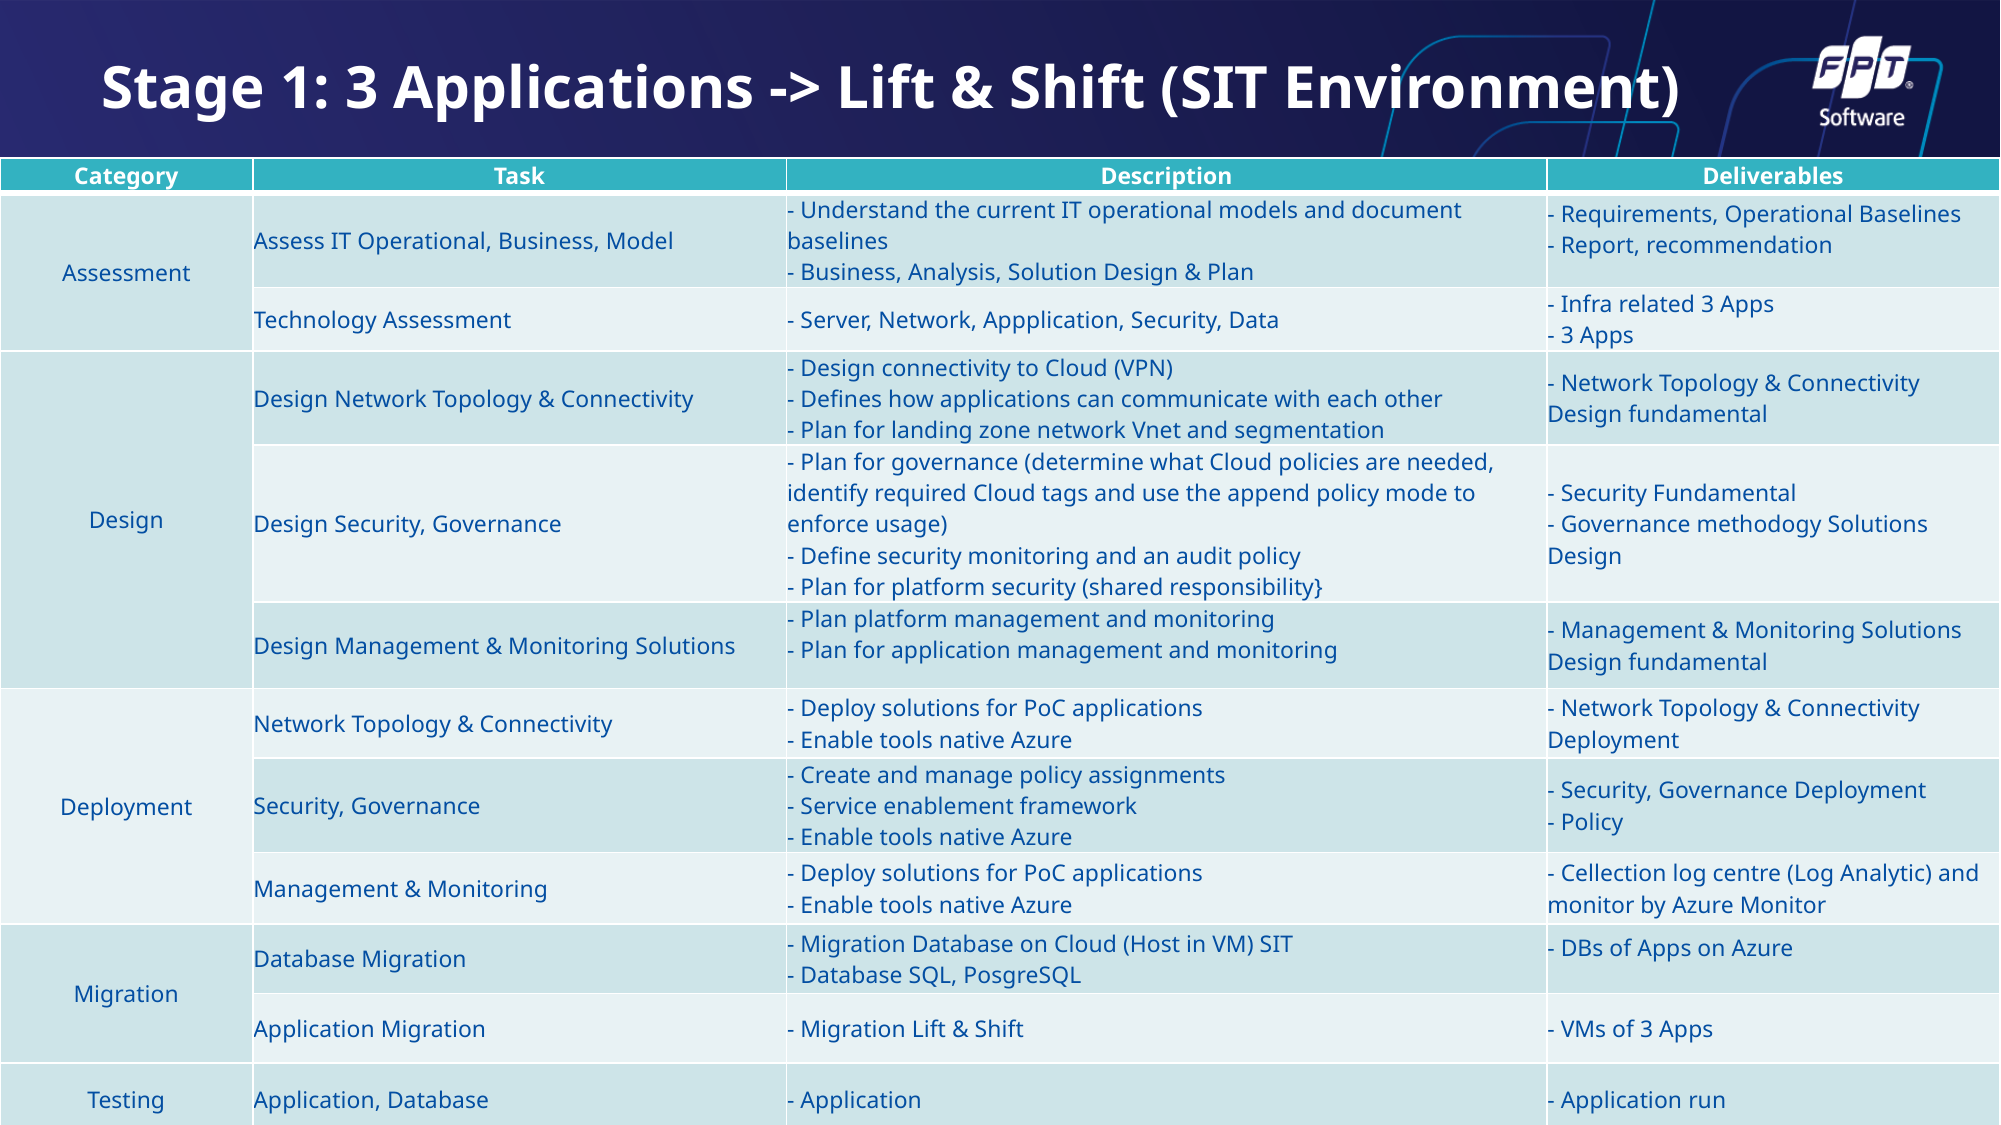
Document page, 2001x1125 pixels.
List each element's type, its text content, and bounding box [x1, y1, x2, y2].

picture [1619, 148, 1672, 157]
table_cell Management & Monitoring [254, 853, 786, 923]
picture [1649, 0, 2000, 157]
table_cell Assessment [1, 196, 252, 350]
table_cell - Deploy solutions for PoC applications - Enable tools native Azure [787, 853, 1546, 923]
table_cell - Migration Database on Cloud (Host in VM) SIT - Database SQL, PosgreSQL [787, 925, 1546, 993]
table_cell - Plan for governance (determine what Cloud policies are needed, identify required Cloud tags and use the append policy mode to enforce usage) - Define security monitoring and an audit policy - Plan for platform security (shared responsibility} [787, 446, 1546, 601]
table_cell - Deploy solutions for PoC applications - Enable tools native Azure [787, 689, 1546, 757]
table_cell Application Migration [254, 994, 786, 1062]
table_cell - Create and manage policy assignments - Service enablement framework - Enable tools native Azure [787, 759, 1546, 852]
table_cell - Migration Lift & Shift [787, 994, 1546, 1062]
table_cell - Application run [1548, 1064, 1999, 1125]
table_cell - Requirements, Operational Baselines - Report, recommendation [1548, 196, 1999, 287]
table_cell - Security Fundamental - Governance methodogy Solutions Design [1548, 446, 1999, 601]
table_cell - Network Topology & Connectivity Design fundamental [1548, 352, 1999, 444]
table_cell Migration [1, 925, 252, 1062]
table_cell Technology Assessment [254, 288, 786, 350]
table_cell Testing [1, 1064, 252, 1125]
table_header Description [787, 159, 1546, 190]
table_cell Security, Governance [254, 759, 786, 852]
picture [0, 0, 1652, 157]
table_cell - Cellection log centre (Log Analytic) and monitor by Azure Monitor [1548, 853, 1999, 923]
table_cell - Application [787, 1064, 1546, 1125]
table_cell Deployment [1, 689, 252, 923]
table_cell - Plan platform management and monitoring - Plan for application management and monitoring [787, 603, 1546, 688]
table_header Task [254, 159, 786, 190]
table_cell Design Network Topology & Connectivity [254, 352, 786, 444]
table_cell - DBs of Apps on Azure [1548, 925, 1999, 993]
table_cell Network Topology & Connectivity [254, 689, 786, 757]
table_cell Assess IT Operational, Business, Model [254, 196, 786, 287]
table_cell - Understand the current IT operational models and document baselines - Business, Analysis, Solution Design & Plan [787, 196, 1546, 287]
table_cell - VMs of 3 Apps [1548, 994, 1999, 1062]
table_cell Application, Database [254, 1064, 786, 1125]
table_cell - Security, Governance Deployment - Policy [1548, 759, 1999, 852]
table_cell Database Migration [254, 925, 786, 993]
table_cell - Server, Network, Appplication, Security, Data [787, 288, 1546, 350]
table_cell - Design connectivity to Cloud (VPN) - Defines how applications can communicate with each other - Plan for landing zone network Vnet and segmentation [787, 352, 1546, 444]
table_cell - Network Topology & Connectivity Deployment [1548, 689, 1999, 757]
table_header Category [1, 159, 252, 190]
table_header Deliverables [1548, 159, 1999, 190]
table_cell Design [1, 352, 252, 688]
table_cell Design Management & Monitoring Solutions [254, 603, 786, 688]
title Stage 1: 3 Applications -> Lift & Shift (SIT Environment) [86, 31, 1812, 148]
table_cell - Infra related 3 Apps - 3 Apps [1548, 288, 1999, 350]
table_cell - Management & Monitoring Solutions Design fundamental [1548, 603, 1999, 688]
table_cell Design Security, Governance [254, 446, 786, 601]
picture [1384, 148, 1616, 157]
